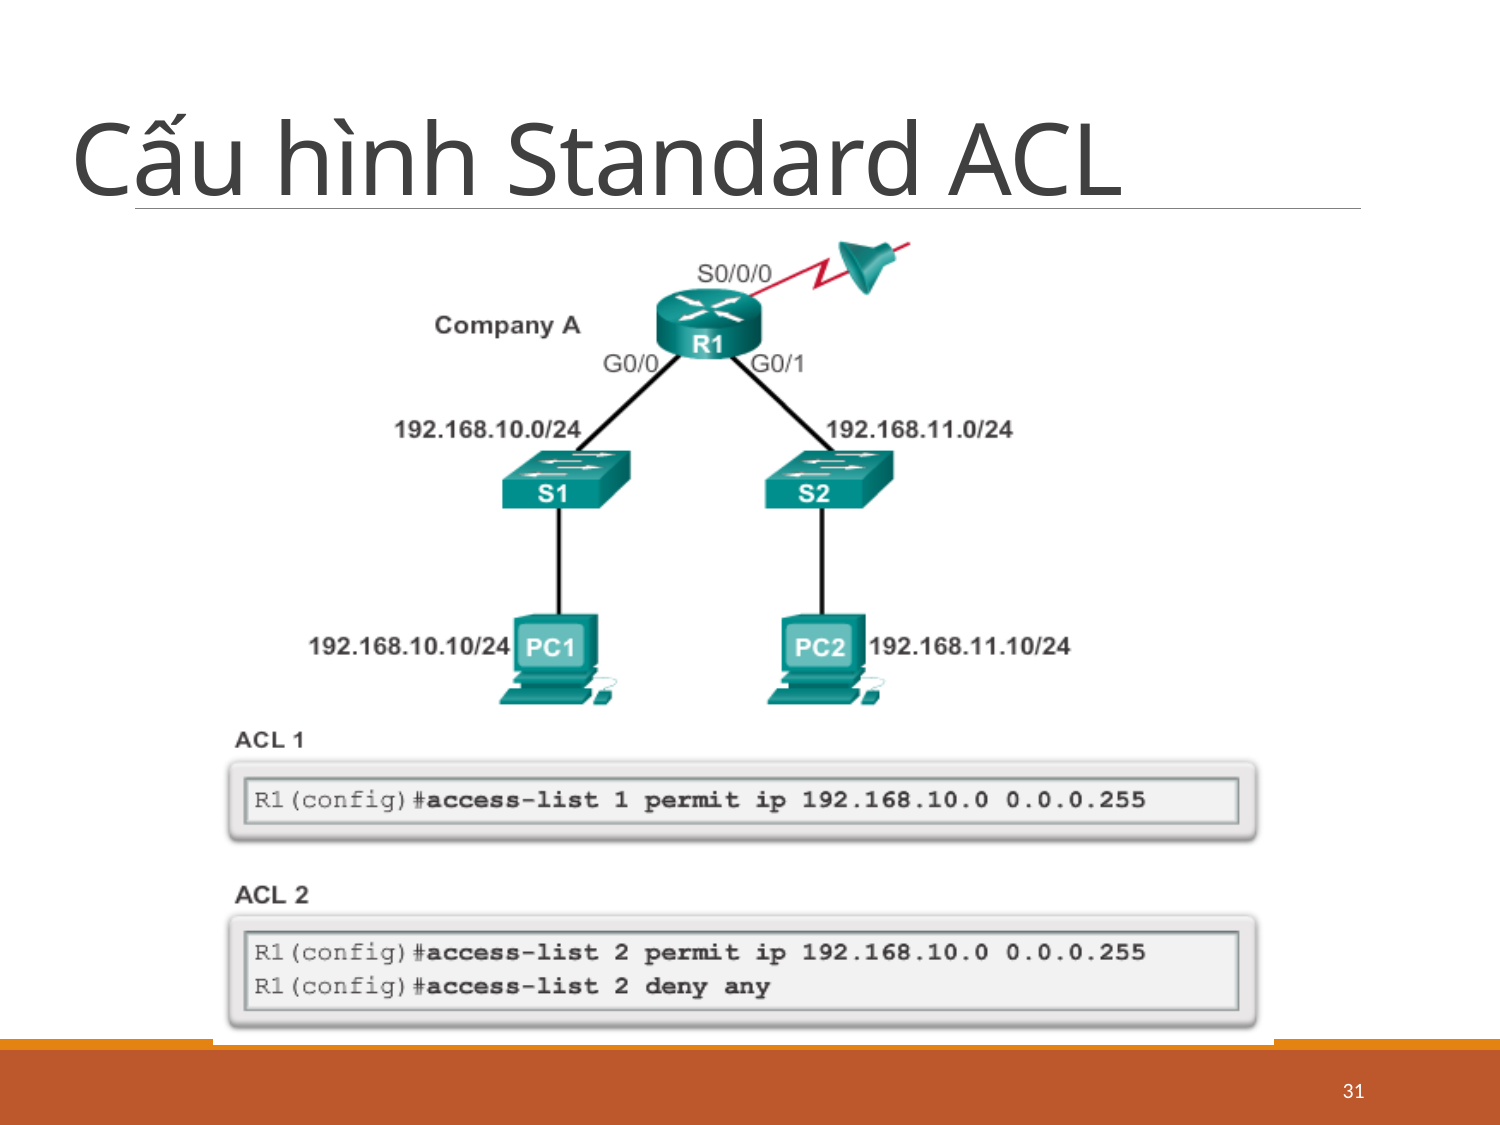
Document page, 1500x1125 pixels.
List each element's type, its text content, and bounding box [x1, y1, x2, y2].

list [0, 223, 1500, 1045]
slide_number 31 [1218, 1059, 1380, 1120]
title Cấu hình Standard ACL [55, 80, 1443, 221]
